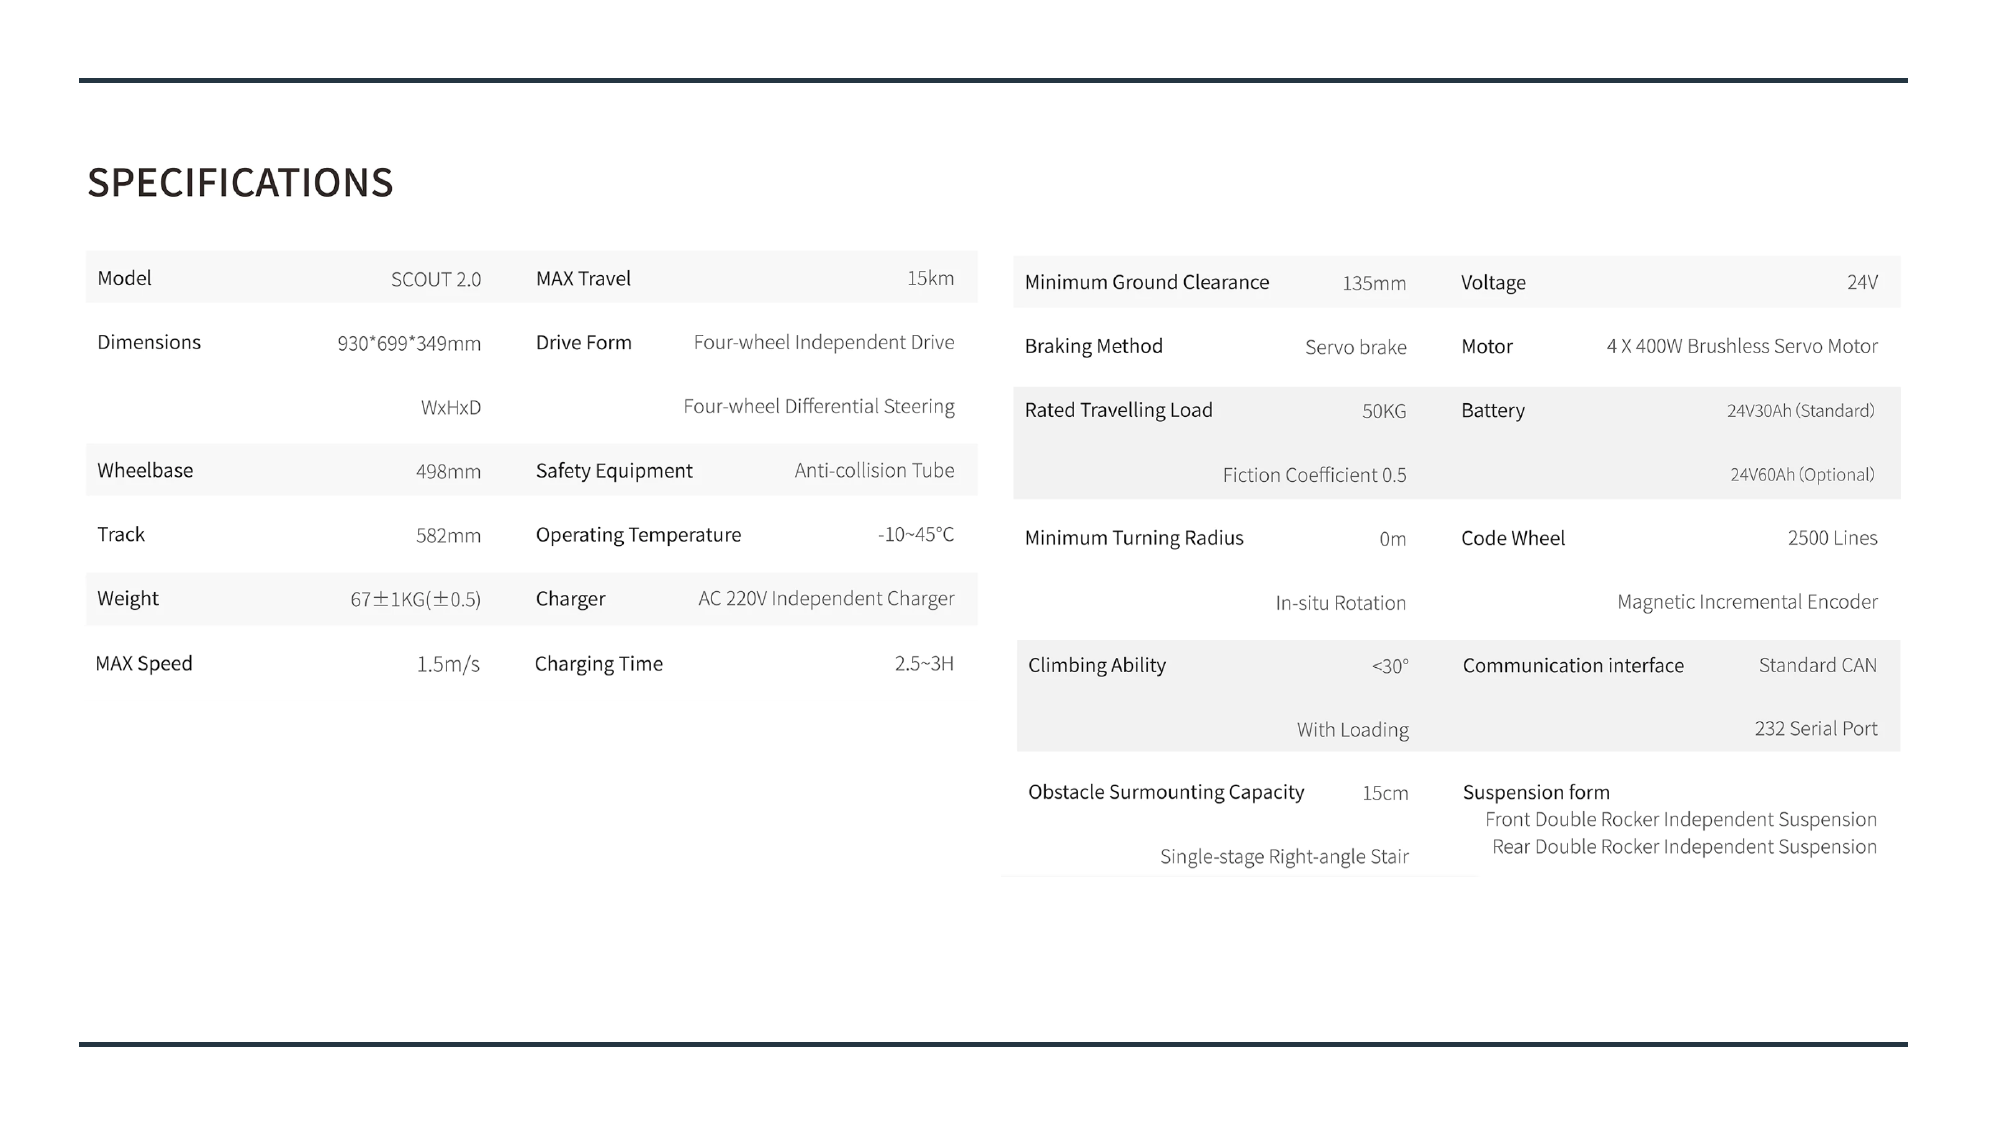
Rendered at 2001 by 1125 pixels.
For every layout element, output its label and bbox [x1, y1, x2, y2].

picture [82, 148, 1926, 877]
